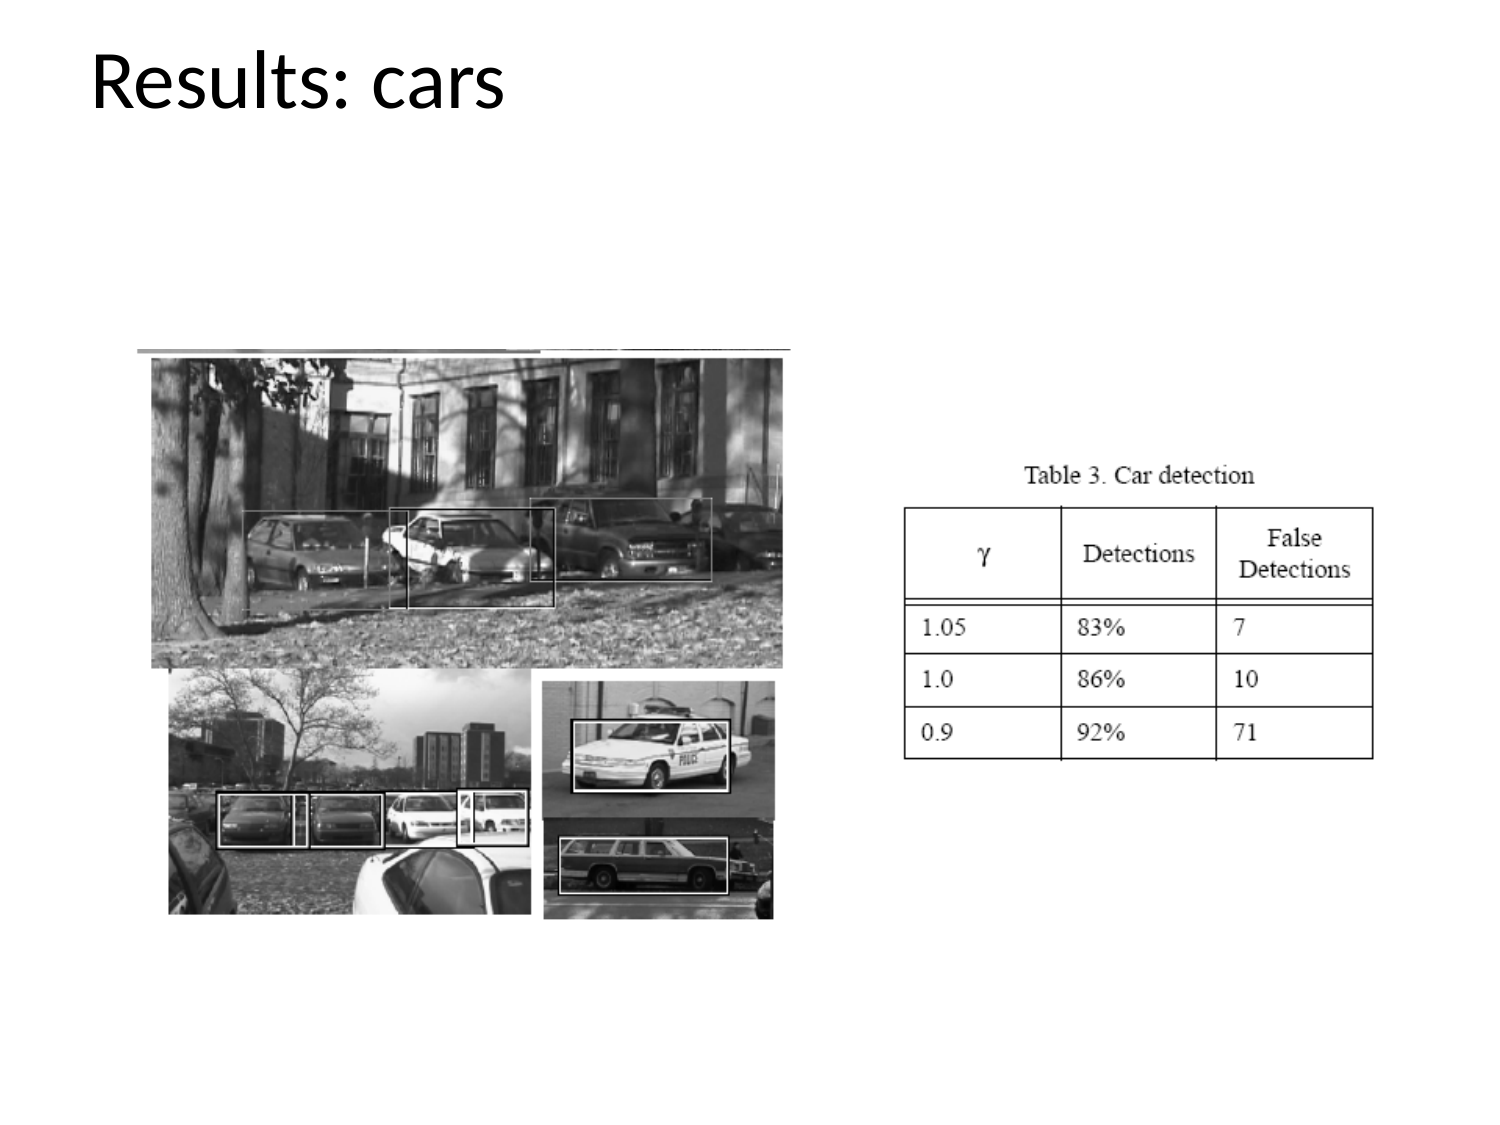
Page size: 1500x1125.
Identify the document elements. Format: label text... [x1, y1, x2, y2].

picture [862, 462, 1391, 780]
picture [124, 349, 794, 929]
title Results: cars [74, 0, 1426, 151]
